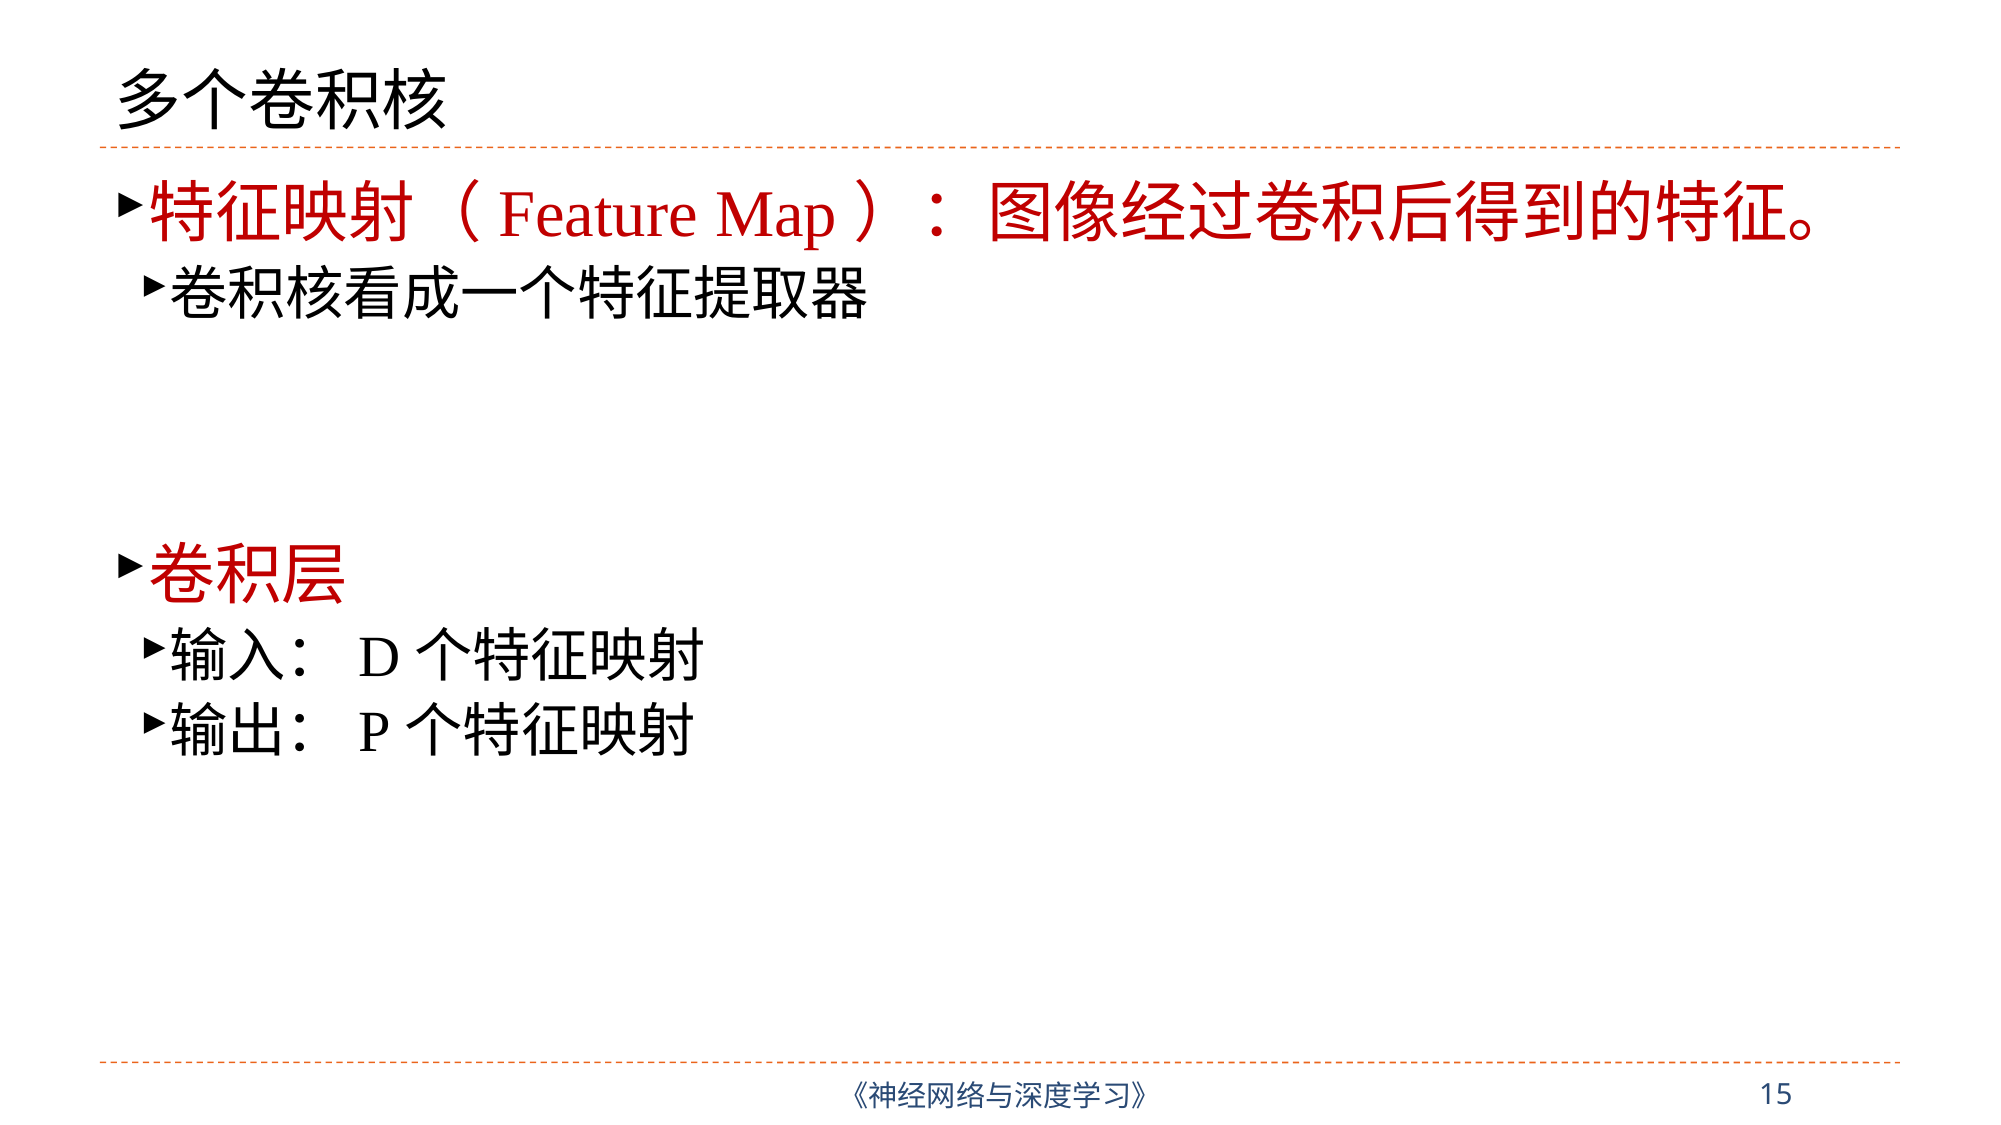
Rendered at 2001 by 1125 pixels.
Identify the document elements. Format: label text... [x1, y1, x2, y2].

title 多个卷积核 [99, 24, 1900, 146]
